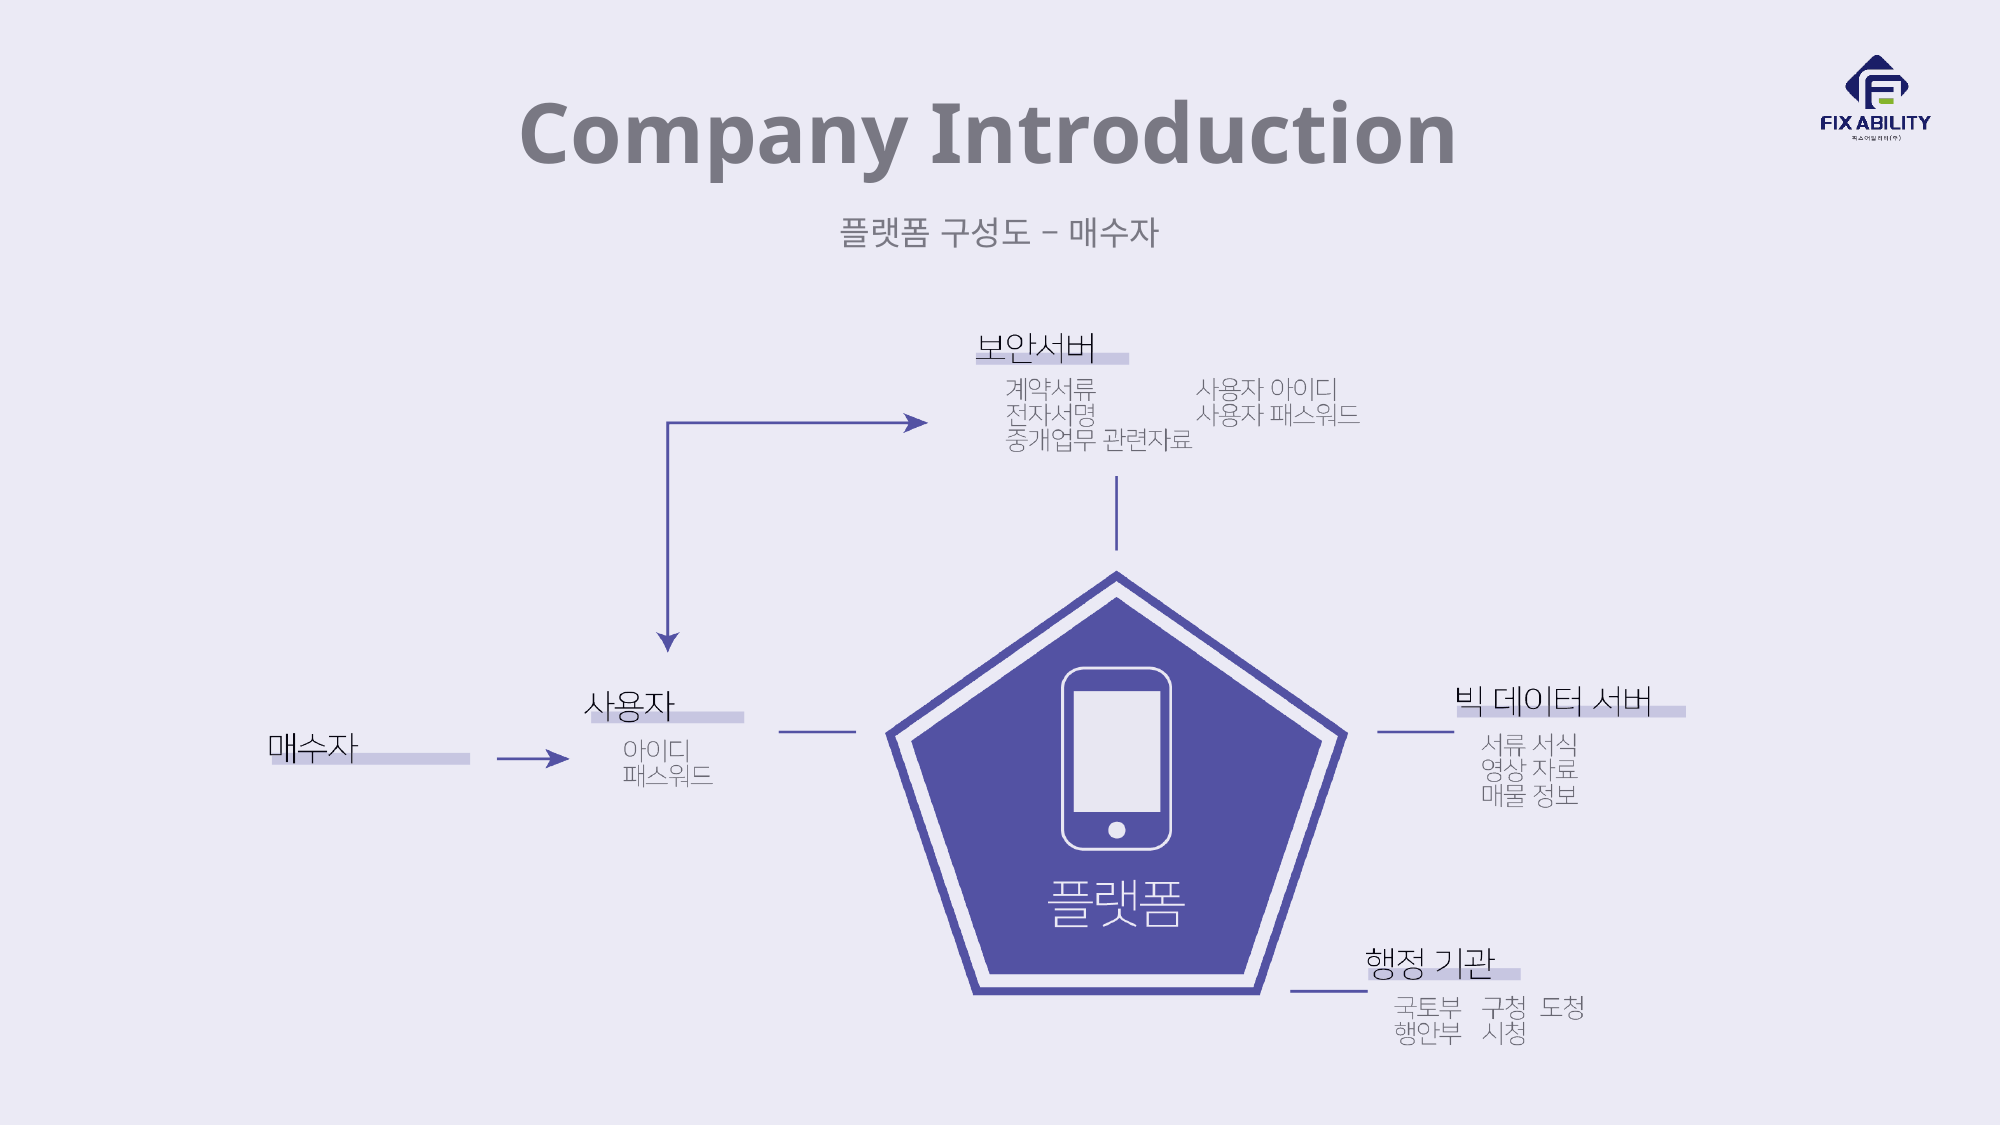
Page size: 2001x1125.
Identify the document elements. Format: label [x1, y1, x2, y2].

picture [1821, 54, 1931, 141]
picture [267, 331, 1686, 1049]
text_box [0, 0, 2000, 1125]
